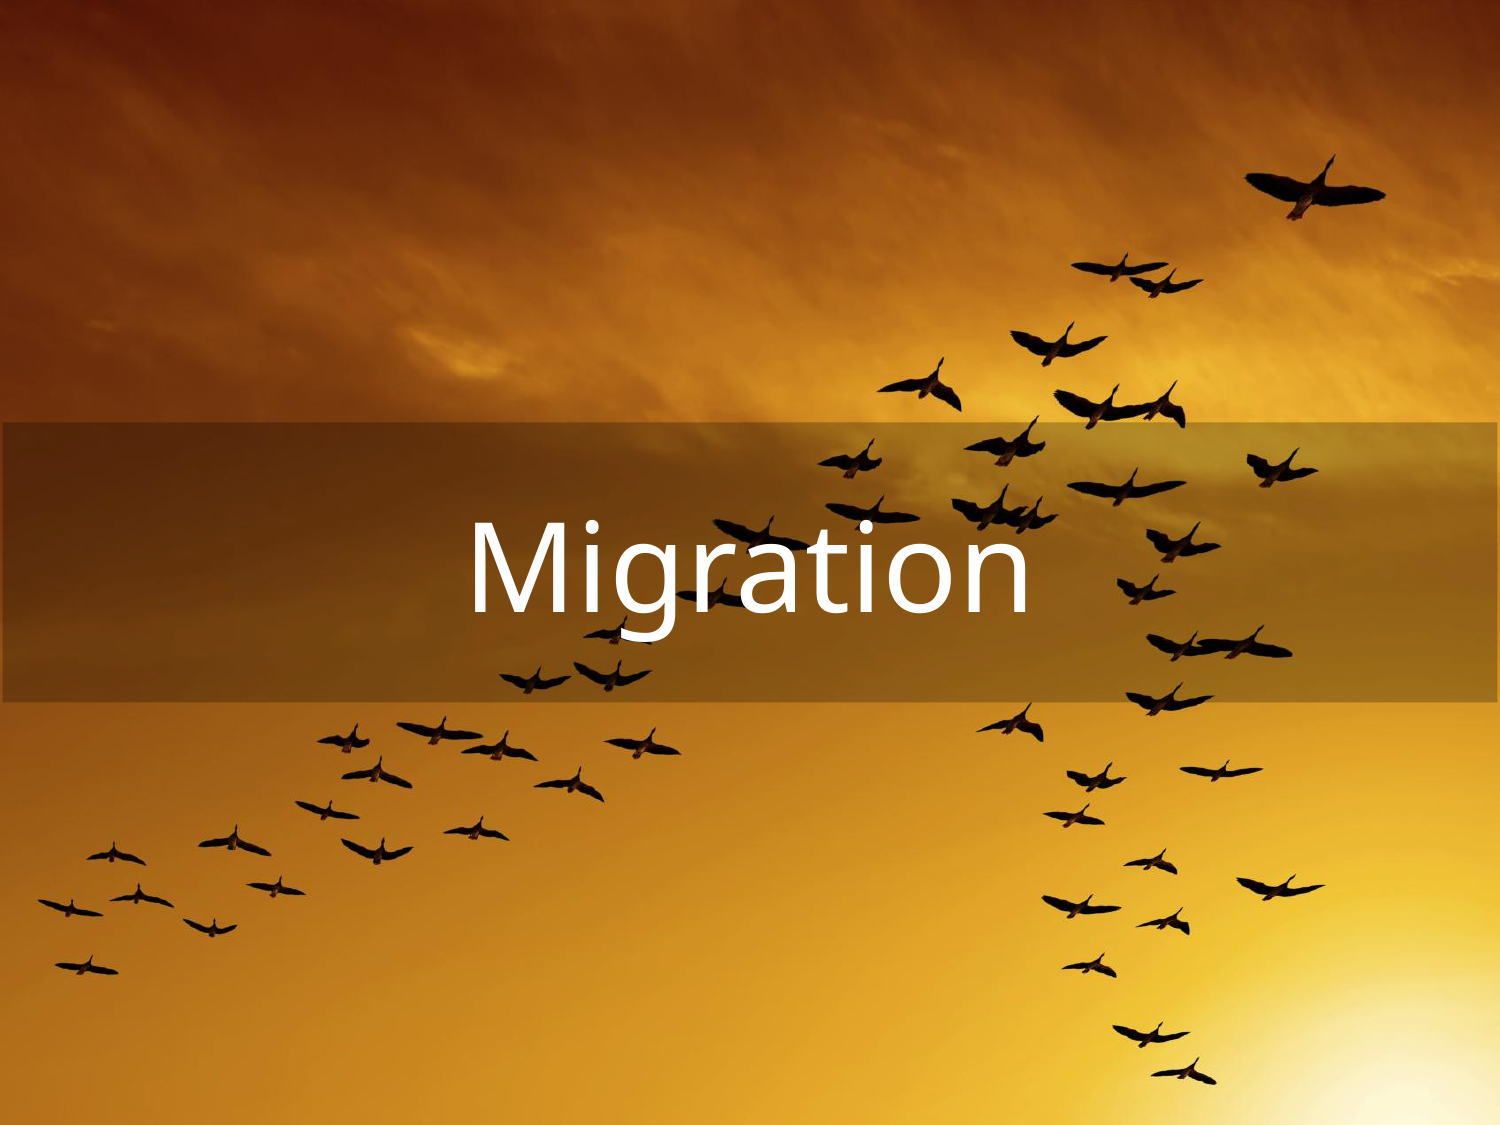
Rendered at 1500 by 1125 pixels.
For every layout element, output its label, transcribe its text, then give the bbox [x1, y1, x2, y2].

picture [0, 0, 1500, 1125]
text_box Migration [2, 422, 1498, 703]
